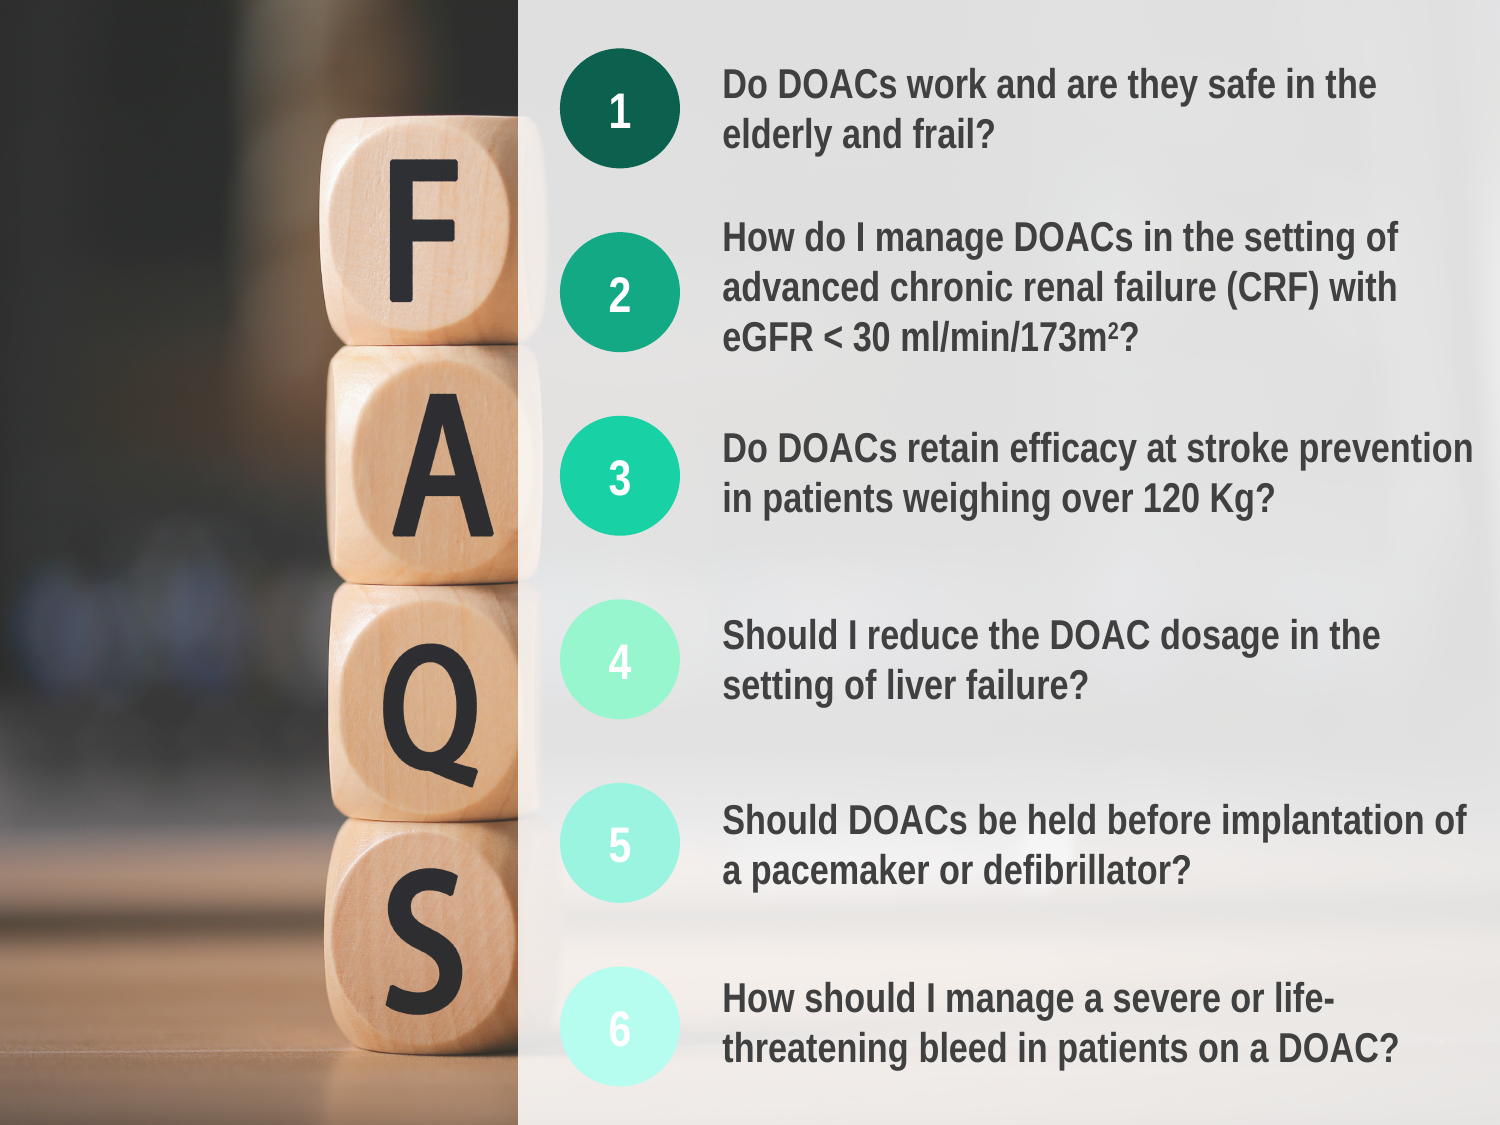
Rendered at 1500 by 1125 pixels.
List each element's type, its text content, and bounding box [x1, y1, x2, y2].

text_box Should I reduce the DOAC dosage in the setting of liver failure? [707, 600, 1500, 715]
text_box 4 [559, 599, 680, 720]
text_box Do DOACs work and are they safe in the elderly and frail? [707, 49, 1500, 165]
text_box 5 [559, 782, 680, 903]
text_box [516, 0, 1500, 1125]
text_box 6 [559, 966, 680, 1087]
text_box Do DOACs retain efficacy at stroke prevention in patients weighing over 120 Kg? [707, 413, 1500, 528]
text_box 1 [559, 48, 680, 169]
text_box How should I manage a severe or life-threatening bleed in patients on a DOAC? [707, 963, 1500, 1079]
text_box Should DOACs be held before implantation of a pacemaker or defibrillator? [707, 785, 1500, 901]
text_box 3 [559, 415, 680, 536]
text_box How do I manage DOACs in the setting of advanced chronic renal failure (CRF) with eGFR < 30 ml/min/173m2? [707, 202, 1500, 368]
text_box 2 [559, 232, 680, 353]
text_box Recognize the current treatment gap in Canada and take steps at ensuring appropriate dosage selection and long-term compliance with oral anticoagulation among AF patients [0, 0, 516, 1125]
